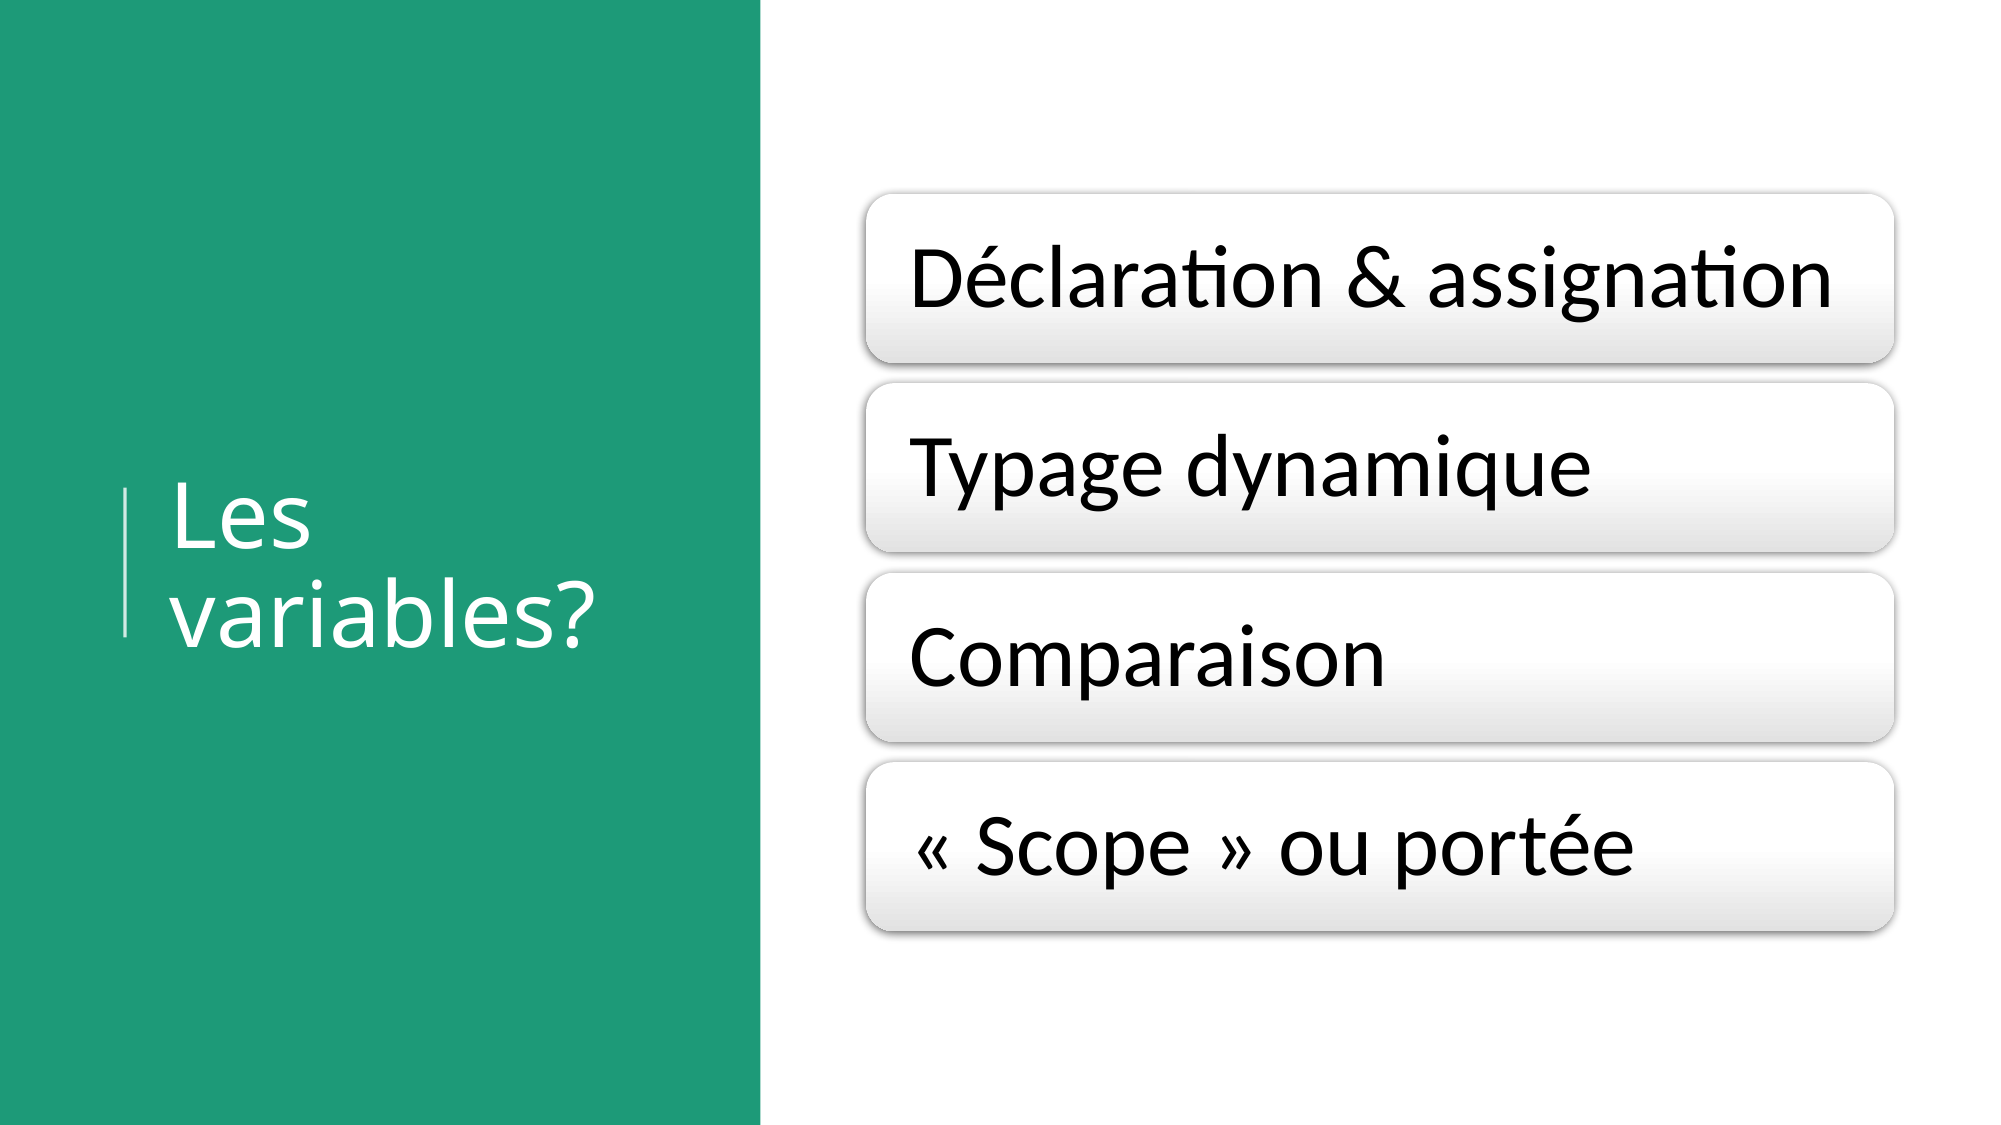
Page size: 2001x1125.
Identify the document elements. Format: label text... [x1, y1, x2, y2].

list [866, 105, 1895, 1020]
text_box [0, 0, 761, 1125]
title Les variables? [154, 116, 708, 1020]
